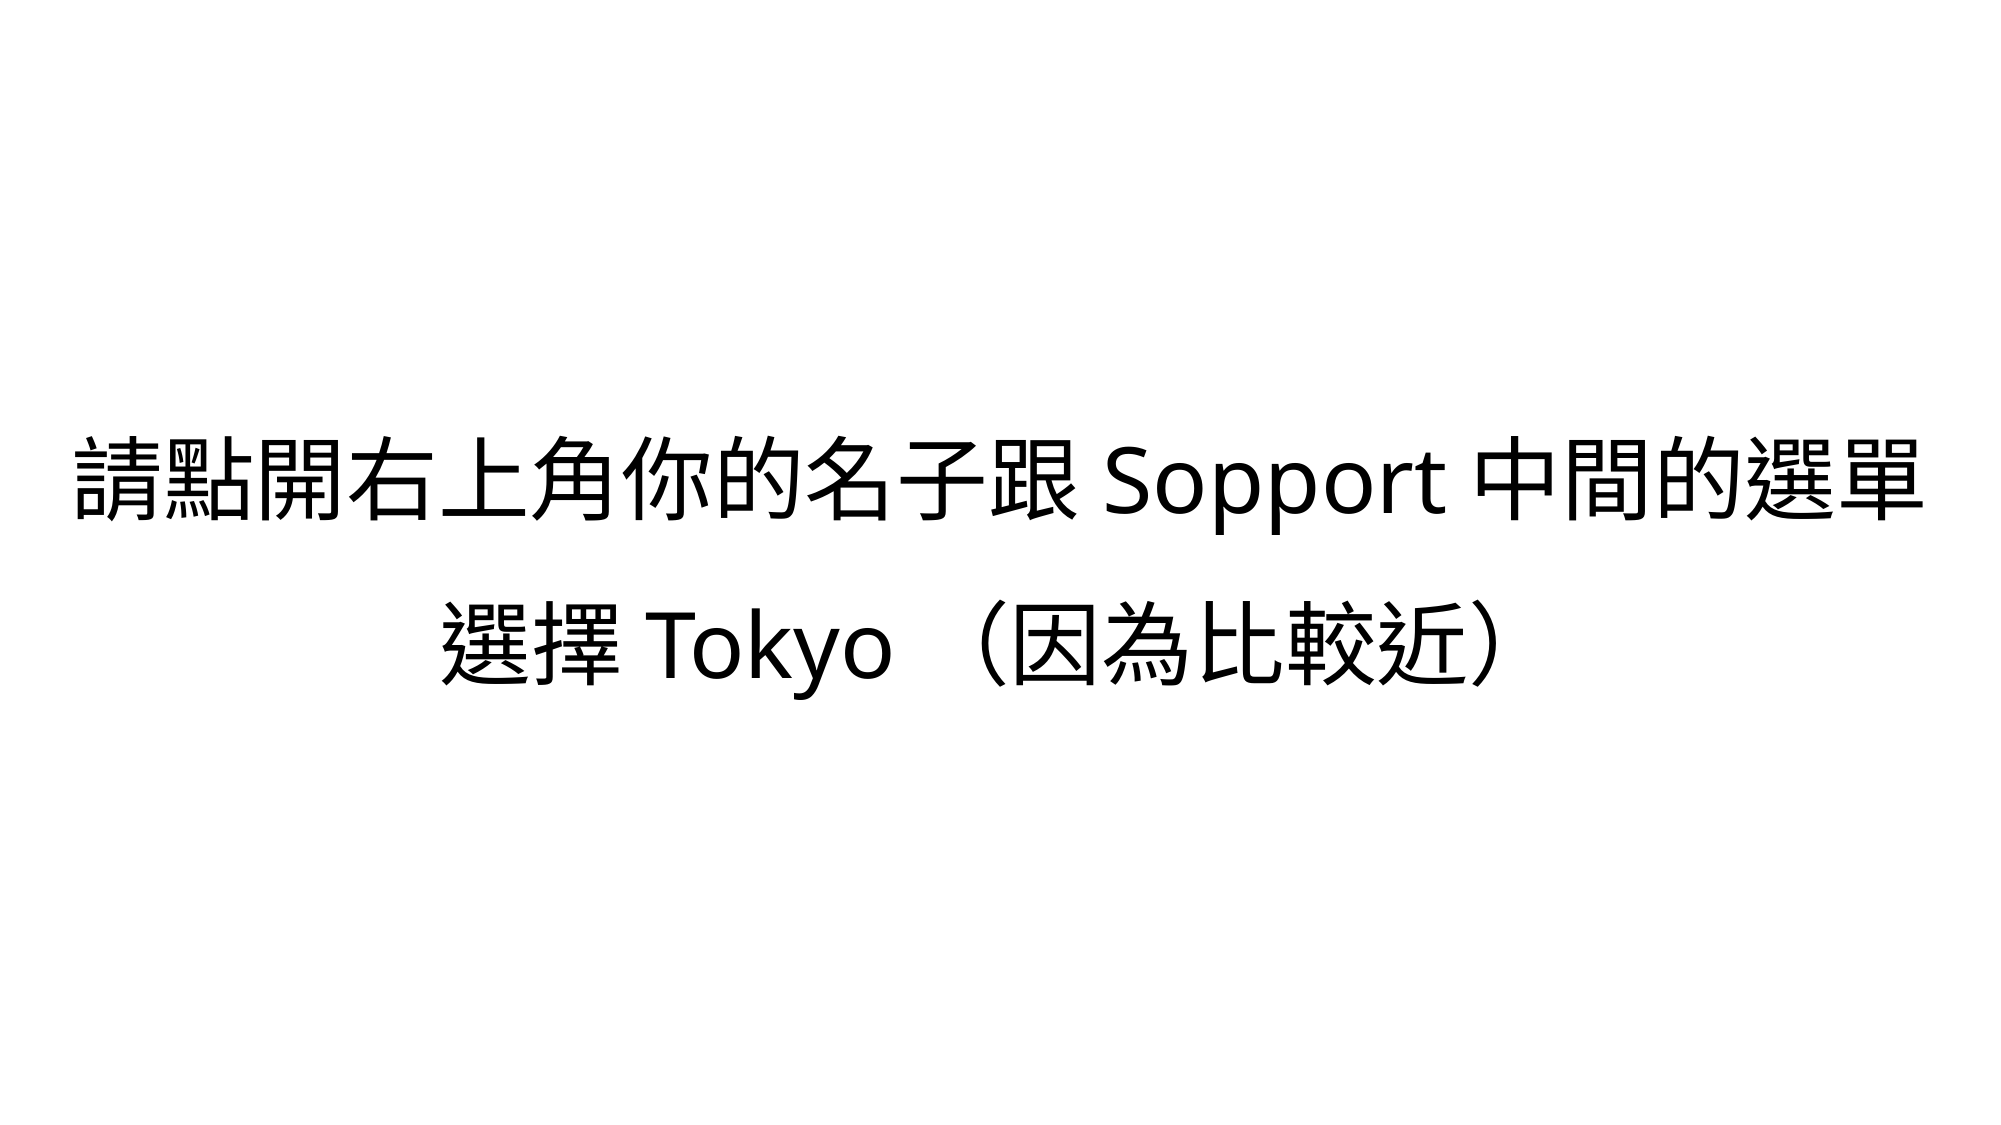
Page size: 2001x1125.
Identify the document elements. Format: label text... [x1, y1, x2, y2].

title 請點開右上角你的名子跟Sopport中間的選單 選擇Tokyo（因為比較近） [0, 0, 2000, 1064]
